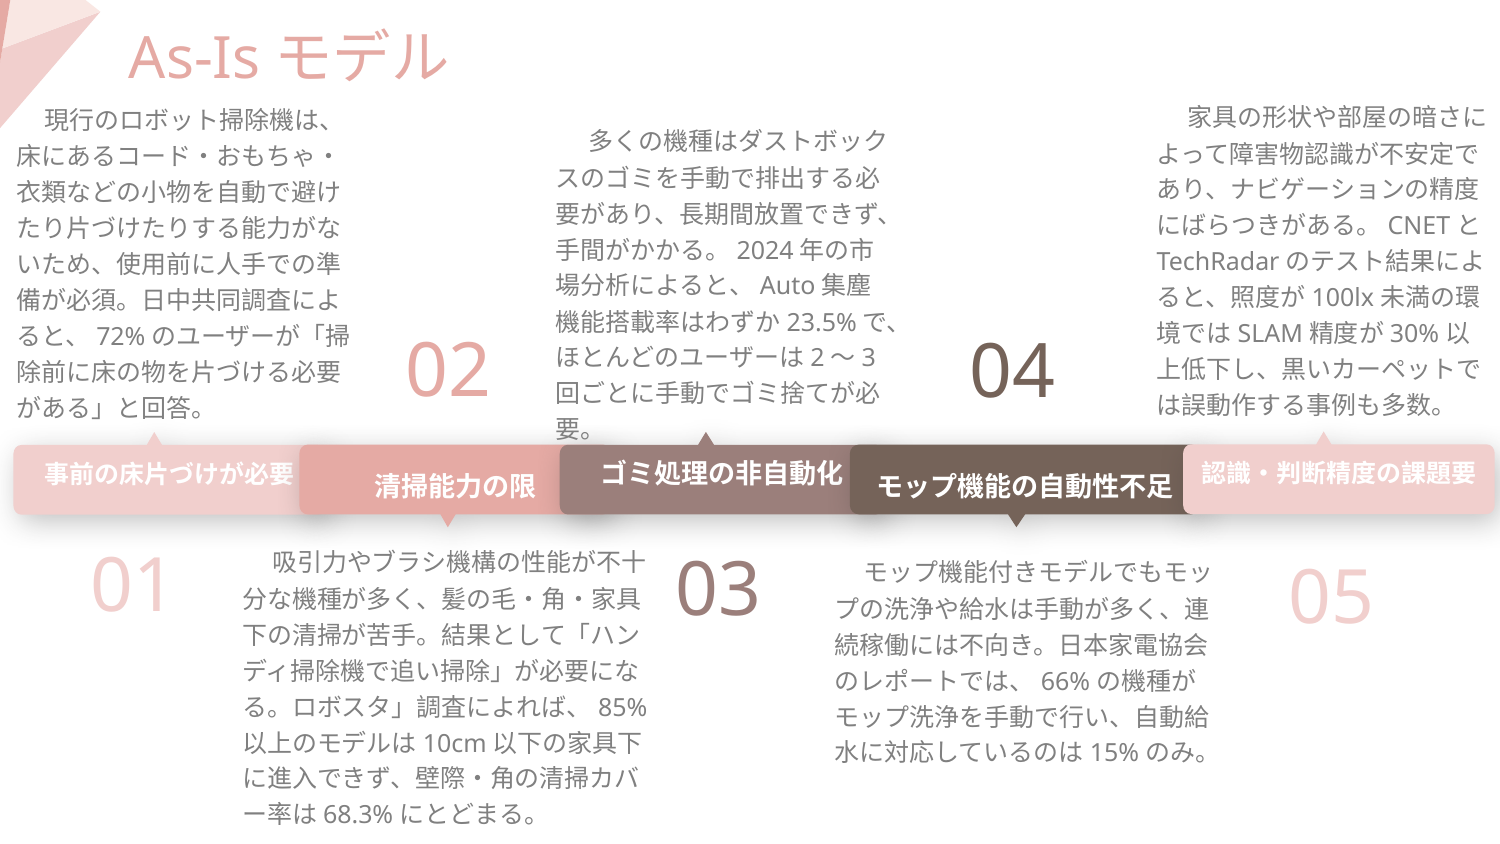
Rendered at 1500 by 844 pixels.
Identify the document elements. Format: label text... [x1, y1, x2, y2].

text_box 家具の形状や部屋の暗さによって障害物認識が不安定であり、ナビゲーションの精度にばらつきがある。CNETとTechRadarのテスト結果によると、照度が100lx未満の環境ではSLAM精度が30%以上低下し、黒いカーペットでは誤動作する事例も多数。 [1156, 90, 1492, 420]
text_box 02 [390, 314, 507, 420]
text_box モップ機能の自動性不足 [847, 442, 1184, 530]
text_box 吸引力やブラシ機構の性能が不十分な機種が多く、髪の毛・角・家具下の清掃が苦手。結果として「ハンディ掃除機で追い掃除」が必要になる。ロボスタ」調査によれば、85%以上のモデルは10cm以下の家具下に進入できず、壁際・角の清掃カバー率は68.3%にとどまる。 [242, 535, 652, 829]
text_box 清掃能力の限 [297, 442, 559, 530]
text_box モップ機能付きモデルでもモップの洗浄や給水は手動が多く、連続稼働には不向き。日本家電協会のレポートでは、66%の機種がモップ洗浄を手動で行い、自動給水に対応しているのは15%のみ。 [834, 545, 1216, 767]
text_box 05 [1274, 540, 1390, 646]
text_box 01 [76, 529, 192, 634]
text_box 事前の床片づけが必要 [11, 429, 300, 517]
text_box 04 [954, 315, 1071, 421]
text_box As-Isモデル [114, 12, 465, 98]
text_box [0, 0, 101, 131]
text_box 現行のロボット掃除機は、床にあるコード・おもちゃ・衣類などの小物を自動で避けたり片づけたりする能力がないため、使用前に人手での準備が必須。日中共同調査によると、72%のユーザーが「掃除前に床の物を片づける必要がある」と回答。 [16, 98, 352, 423]
text_box ゴミ処理の非自動化 [557, 444, 849, 517]
text_box 多くの機種はダストボックスのゴミを手動で排出する必要があり、長期間放置できず、手間がかかる。2024年の市場分析によると、Auto集塵機能搭載率はわずか23.5%で、ほとんどのユーザーは2〜3回ごとに手動でゴミ捨てが必要。 [555, 114, 895, 444]
text_box 認識・判断精度の課題要 [1181, 429, 1497, 517]
text_box 03 [660, 532, 777, 638]
